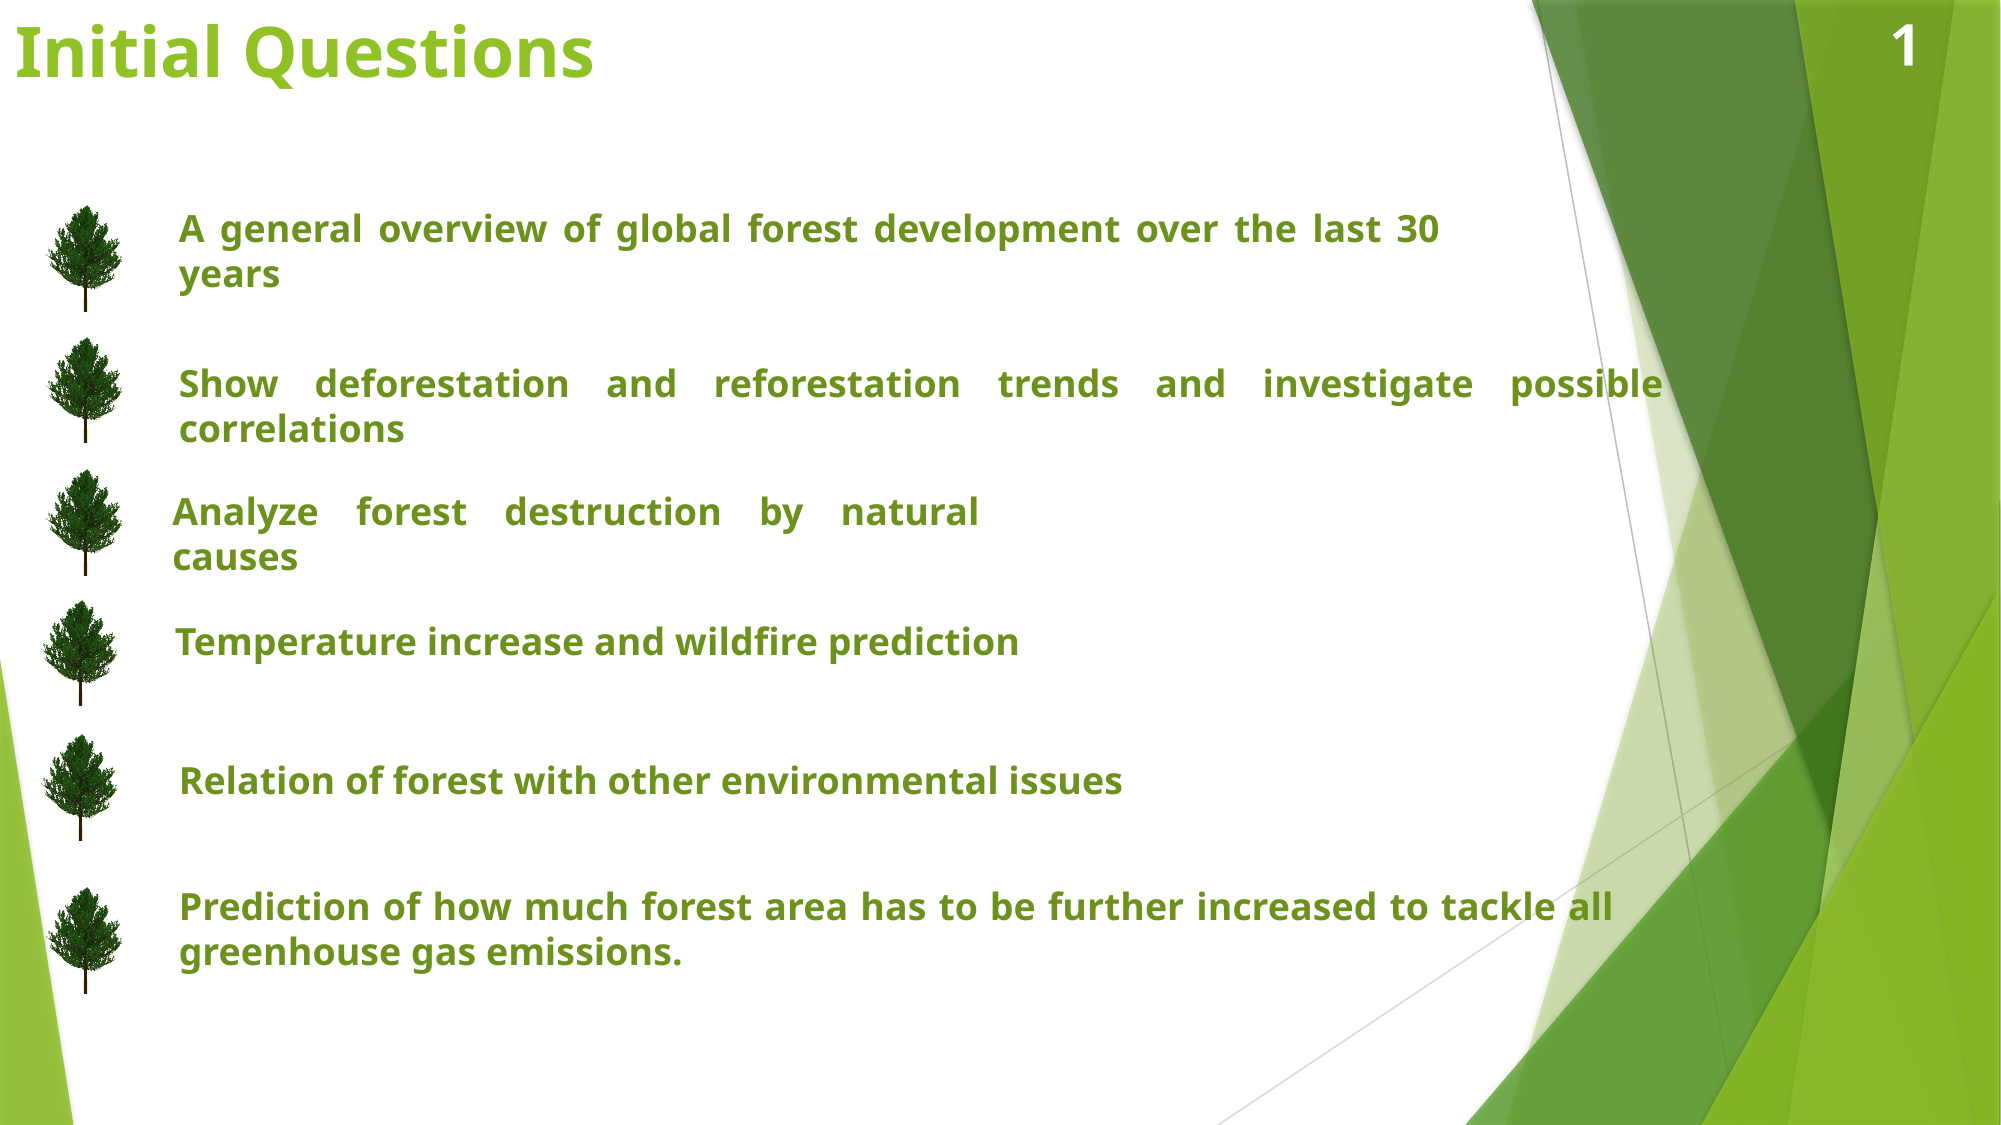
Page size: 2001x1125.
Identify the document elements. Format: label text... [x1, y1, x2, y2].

picture [39, 734, 118, 842]
text_box Temperature increase and wildfire prediction [160, 610, 1036, 671]
picture [44, 887, 123, 994]
text_box 1 [1873, 0, 1938, 85]
text_box A general overview of global forest development over the last 30 years [163, 197, 1456, 302]
text_box Analyze forest destruction by natural causes [157, 480, 996, 586]
picture [44, 336, 123, 444]
text_box Initial Questions [0, 0, 700, 100]
picture [39, 599, 118, 707]
text_box Prediction of how much forest area has to be further increased to tackle all greenhouse gas emissions. [163, 875, 1631, 981]
text_box Relation of forest with other environmental issues [163, 749, 1644, 810]
picture [44, 469, 123, 576]
text_box Show deforestation and reforestation trends and investigate possible correlations [163, 353, 1680, 458]
picture [44, 205, 123, 313]
